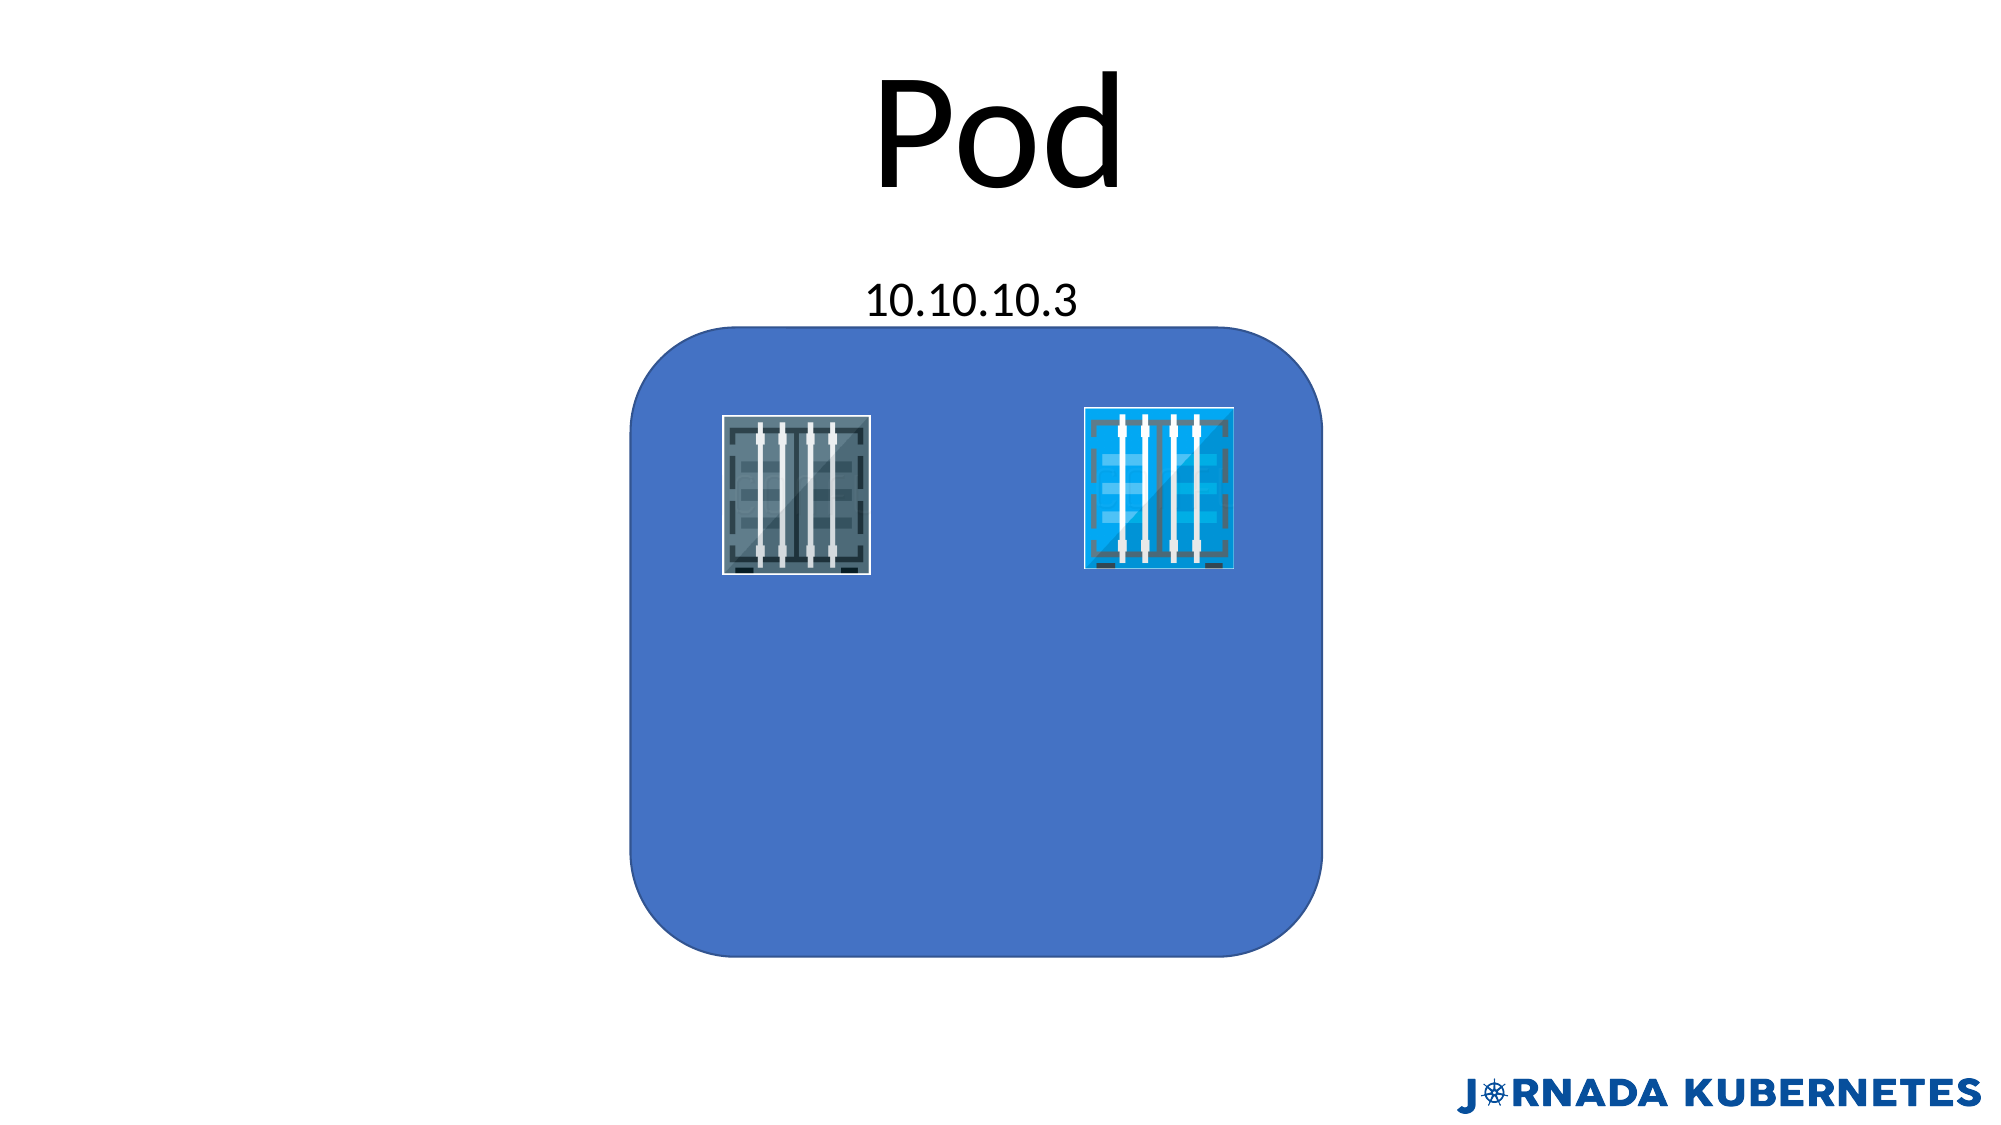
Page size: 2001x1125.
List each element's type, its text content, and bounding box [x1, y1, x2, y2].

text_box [630, 259, 1323, 957]
picture [1223, 495, 1228, 528]
picture [1097, 564, 1114, 569]
picture [1457, 1078, 1981, 1114]
picture [1206, 564, 1222, 569]
picture [1092, 449, 1096, 482]
picture [1092, 415, 1228, 562]
picture [1092, 495, 1096, 528]
picture [1223, 449, 1228, 482]
picture [722, 415, 871, 575]
picture [1084, 407, 1234, 569]
text_box Pod [0, 13, 2000, 229]
